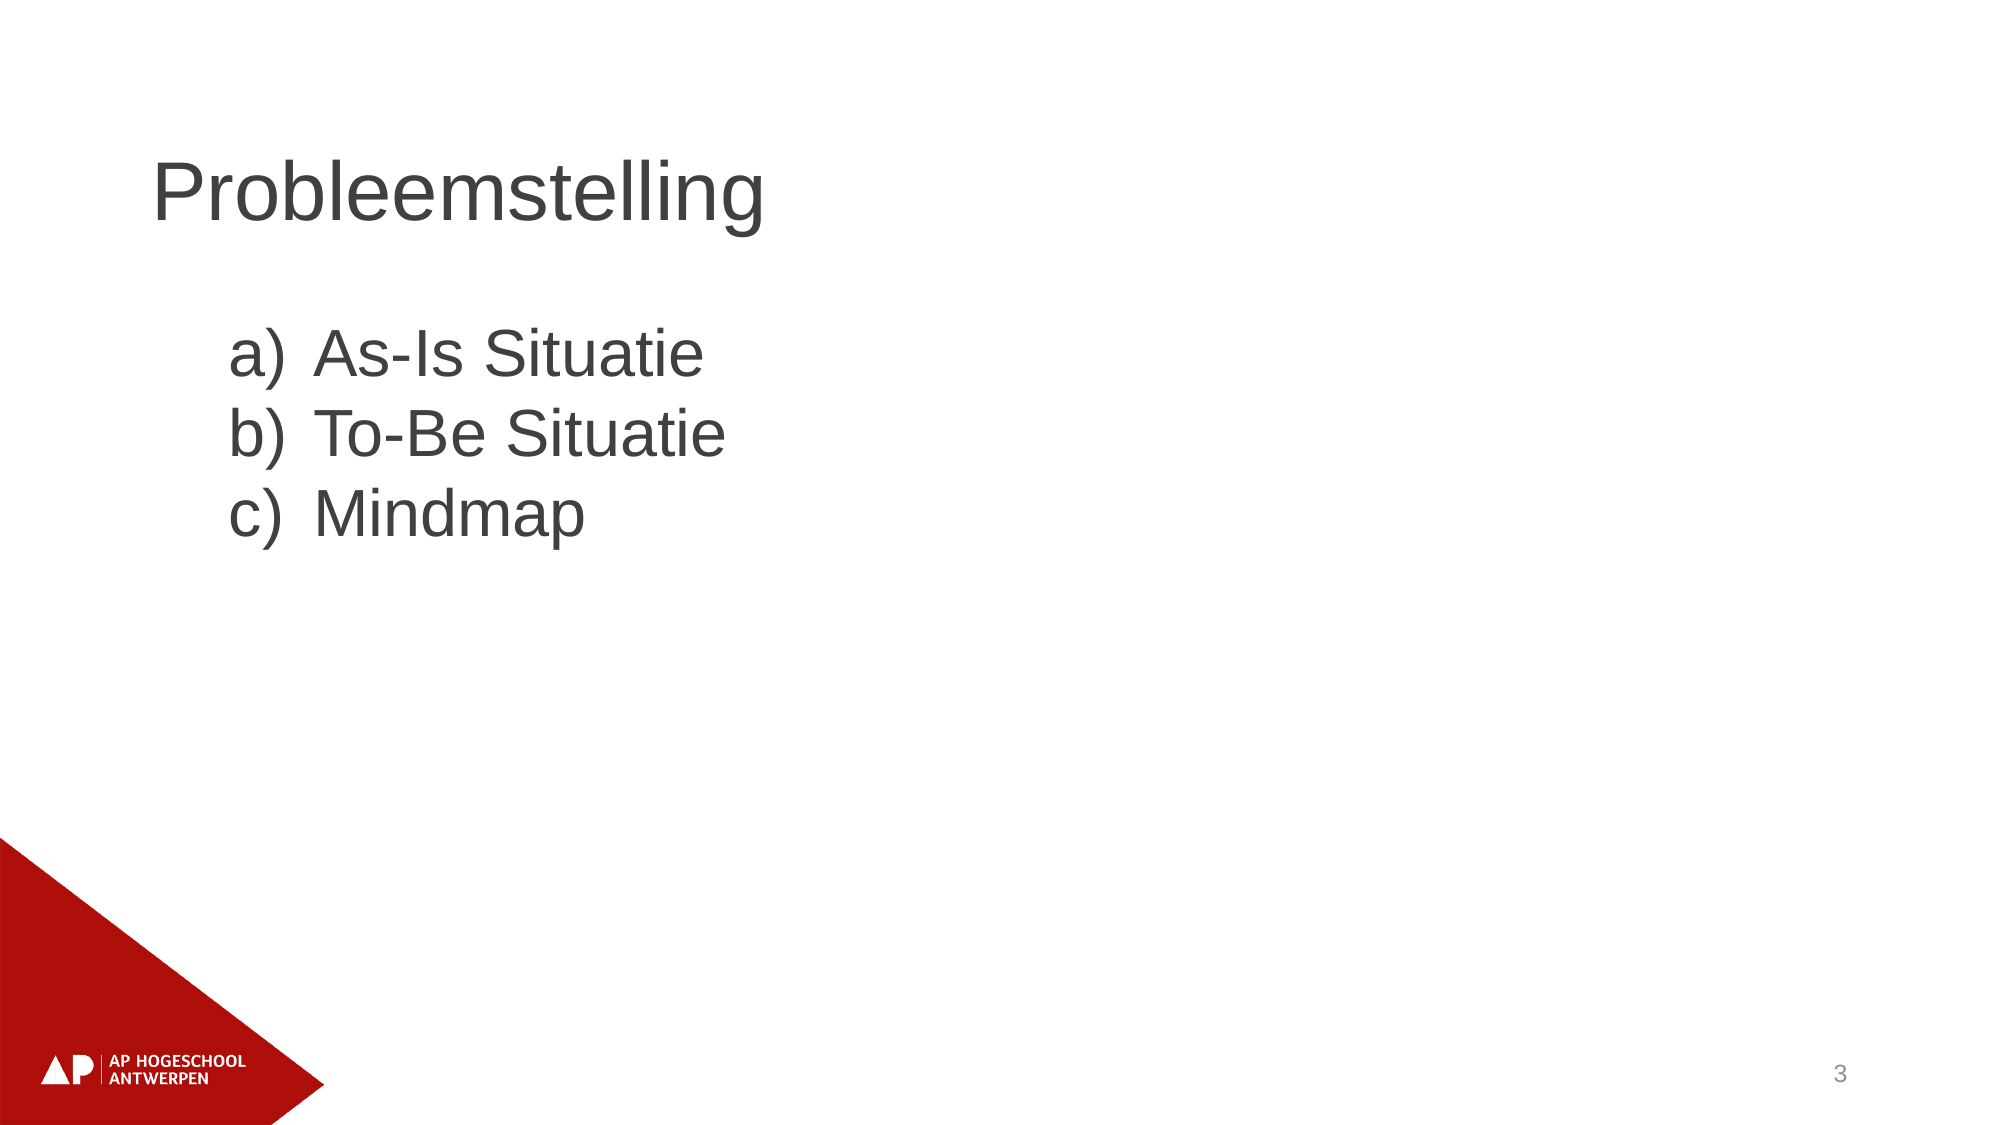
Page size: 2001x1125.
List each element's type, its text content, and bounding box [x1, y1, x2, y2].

slide_number 3 [1684, 1042, 1863, 1103]
text_box Probleemstelling [136, 93, 1566, 281]
picture [0, 831, 328, 1125]
text_box As-Is Situatie To-Be Situatie Mindmap [214, 302, 900, 558]
